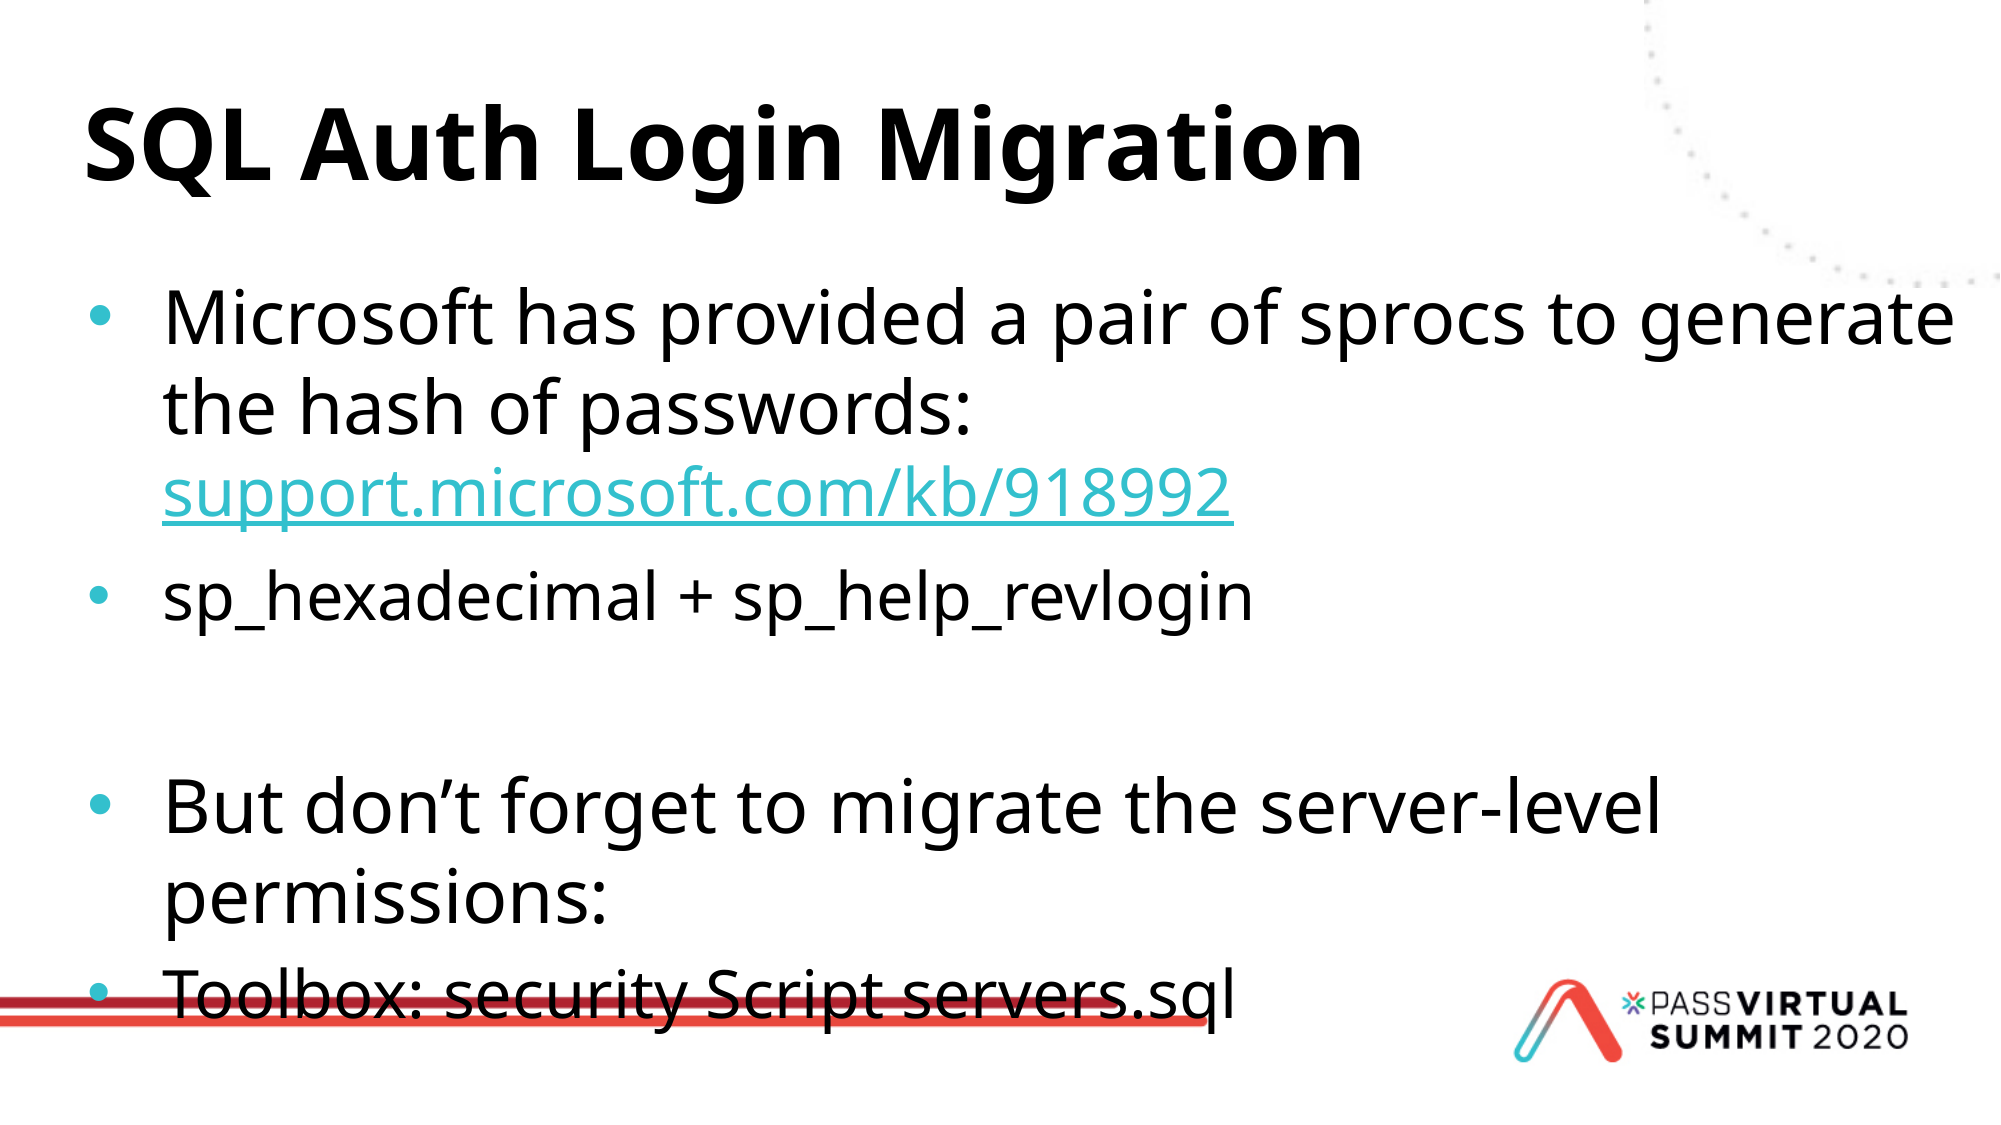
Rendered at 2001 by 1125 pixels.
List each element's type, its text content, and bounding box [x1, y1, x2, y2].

picture [0, 0, 2000, 1125]
title SQL Auth Login Migration [68, 95, 1924, 231]
list Microsoft has provided a pair of sprocs to generate the hash of passwords: support.microsoft.com/kb/918992 sp_hexadecimal + sp_help_revlogin But don’t forget to migrate the server-level permissions: Toolbox: security Script servers.sql [72, 262, 1988, 386]
